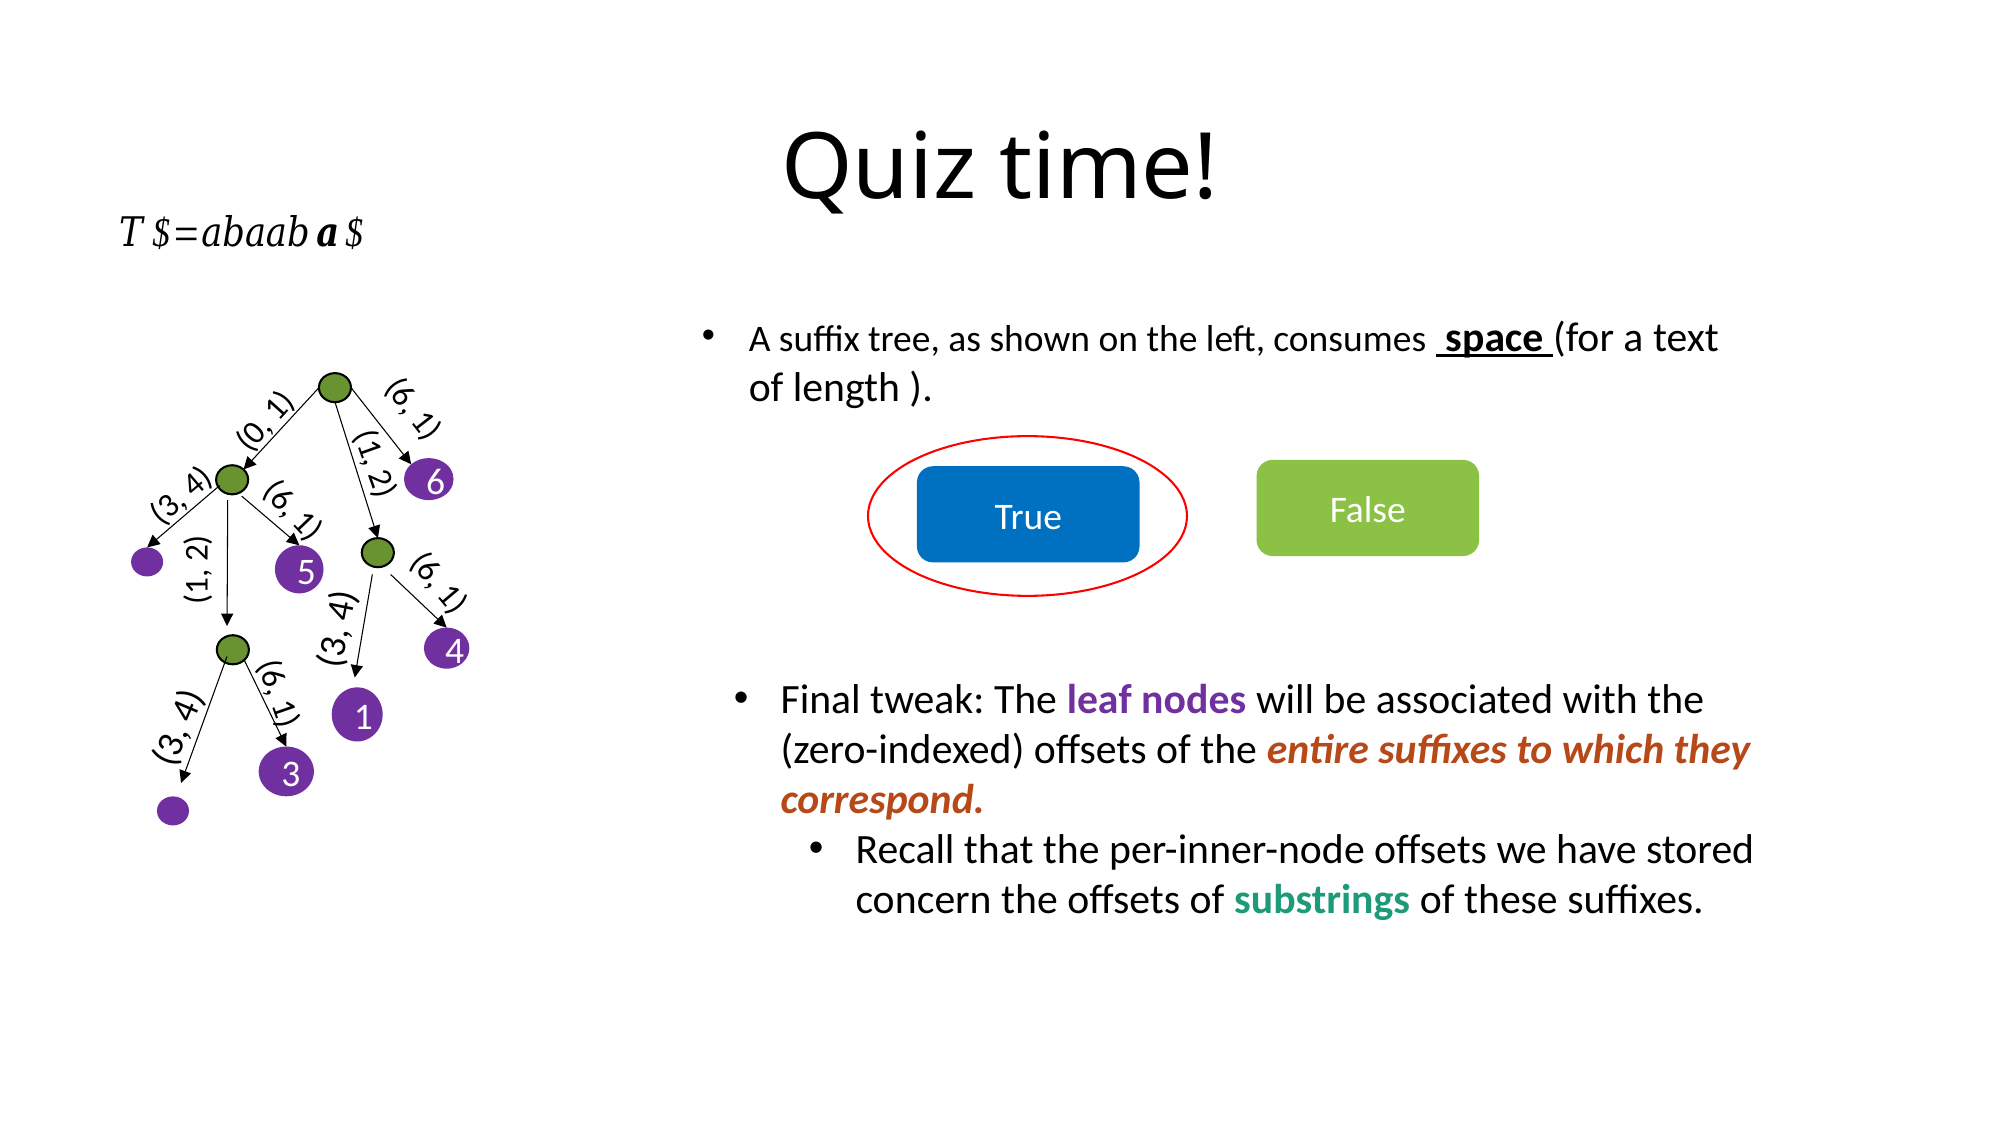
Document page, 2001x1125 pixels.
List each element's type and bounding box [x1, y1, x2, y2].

title [137, 59, 1863, 278]
text_box [123, 335, 499, 798]
text_box [866, 435, 1189, 597]
text_box [718, 664, 1784, 930]
text_box [155, 795, 191, 827]
text_box [1255, 458, 1481, 558]
